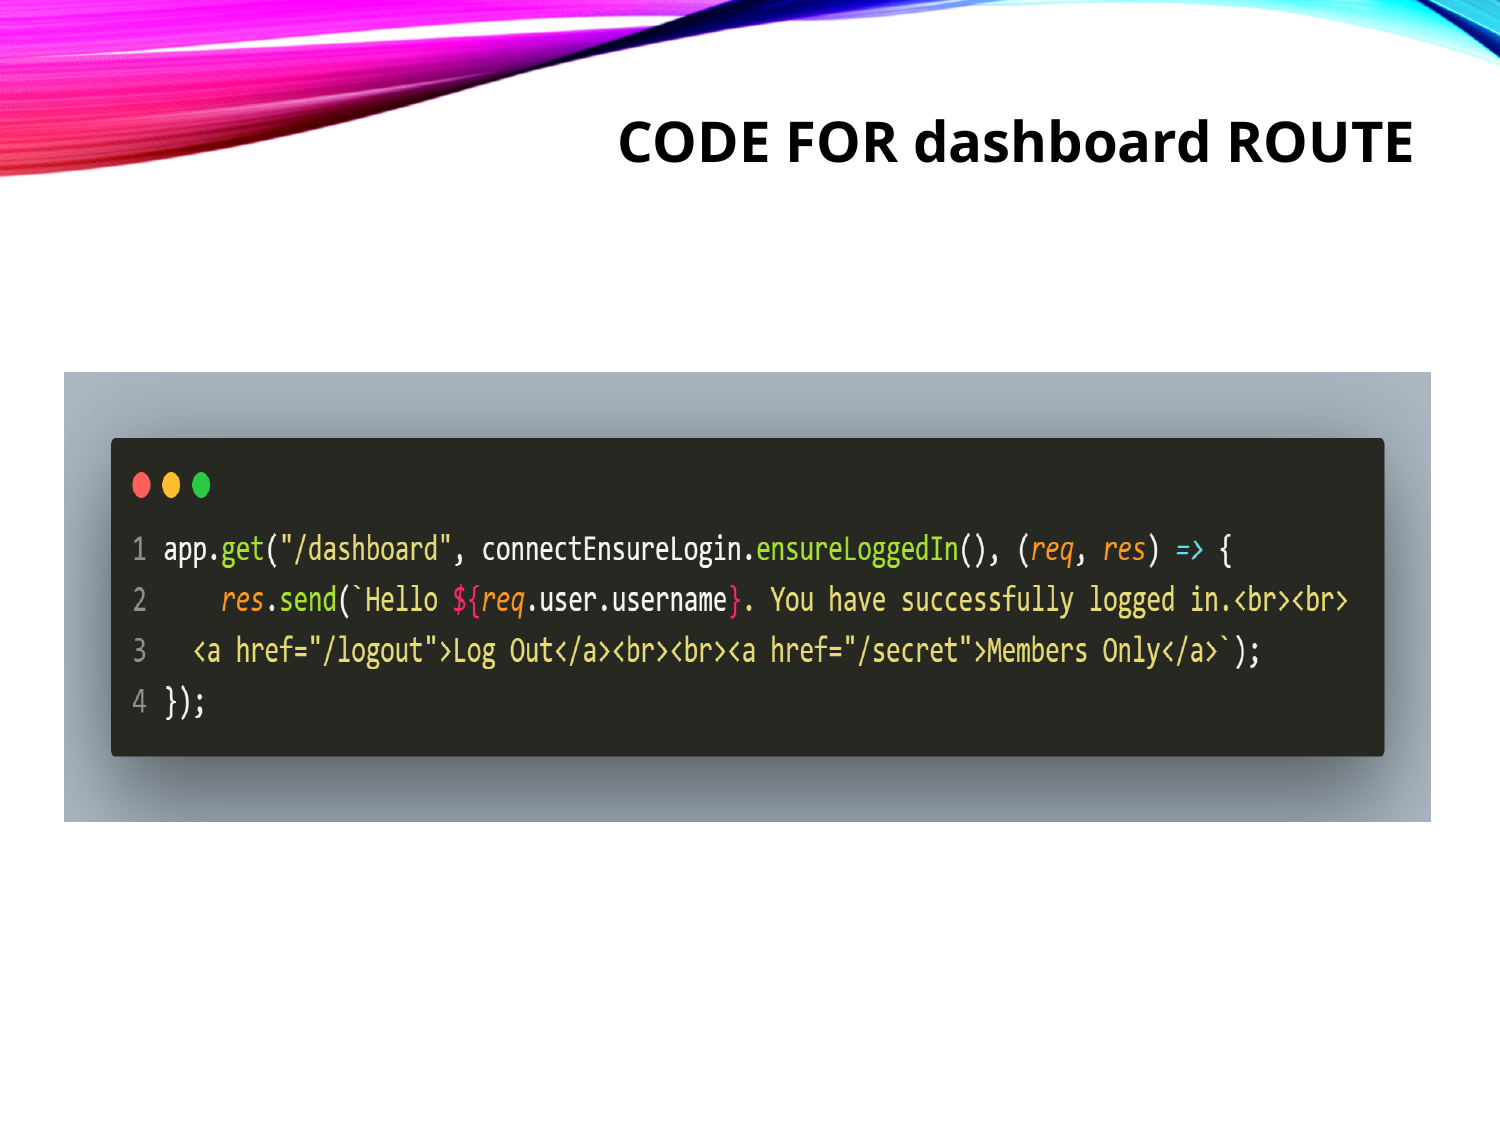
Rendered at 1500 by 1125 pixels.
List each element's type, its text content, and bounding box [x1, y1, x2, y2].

title CODE FOR dashboard ROUTE [383, 38, 1431, 251]
picture [0, 0, 1500, 178]
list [64, 372, 1431, 823]
